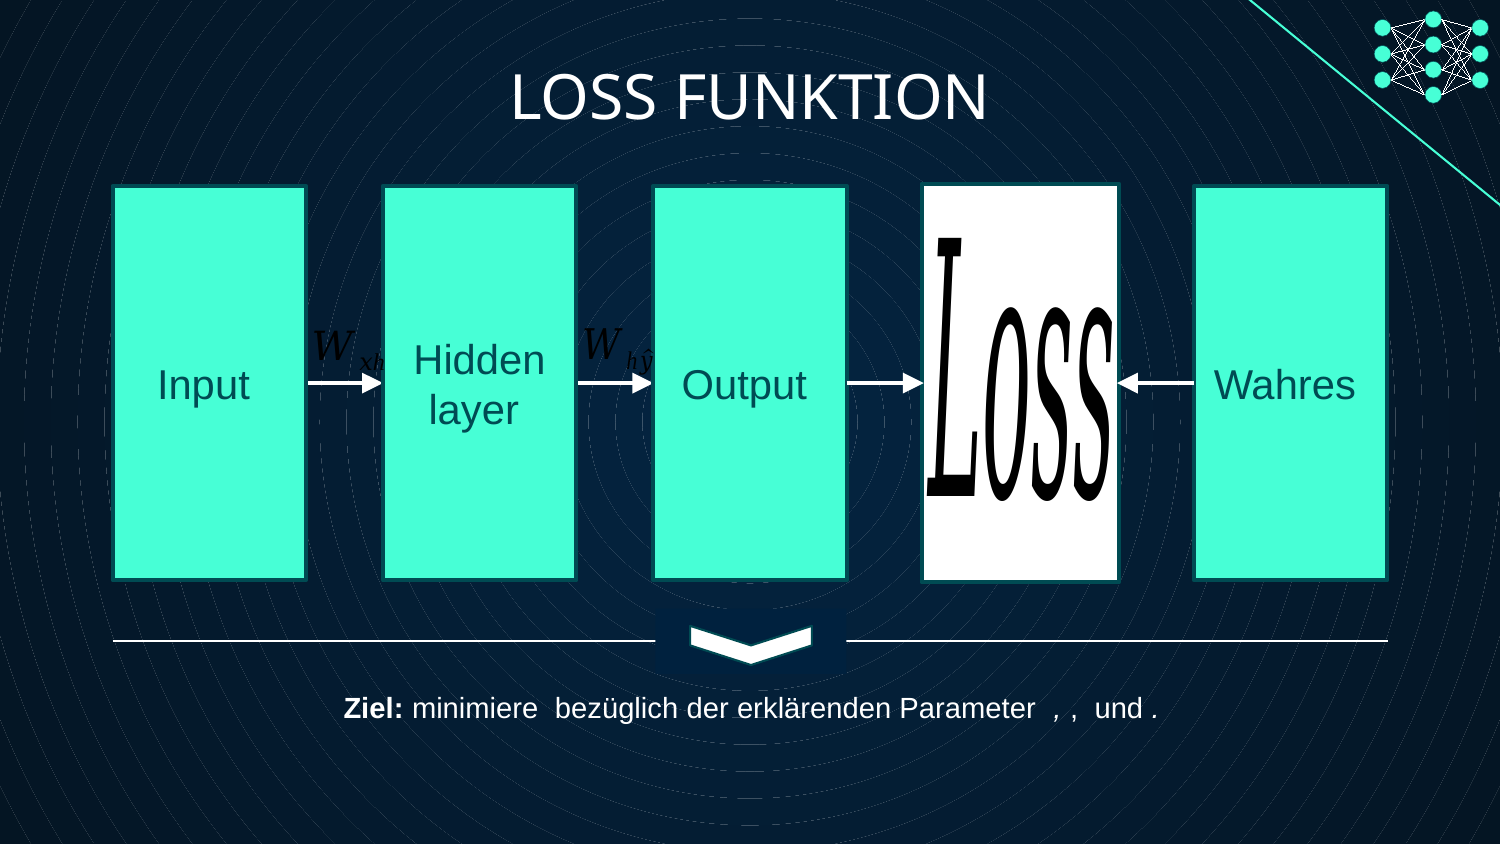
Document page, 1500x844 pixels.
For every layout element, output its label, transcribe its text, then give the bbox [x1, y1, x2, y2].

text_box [112, 185, 1388, 581]
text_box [112, 608, 1388, 675]
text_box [1373, 10, 1489, 104]
title LOSS FUNKTION [51, 54, 1425, 148]
text_box [1246, 0, 1500, 208]
